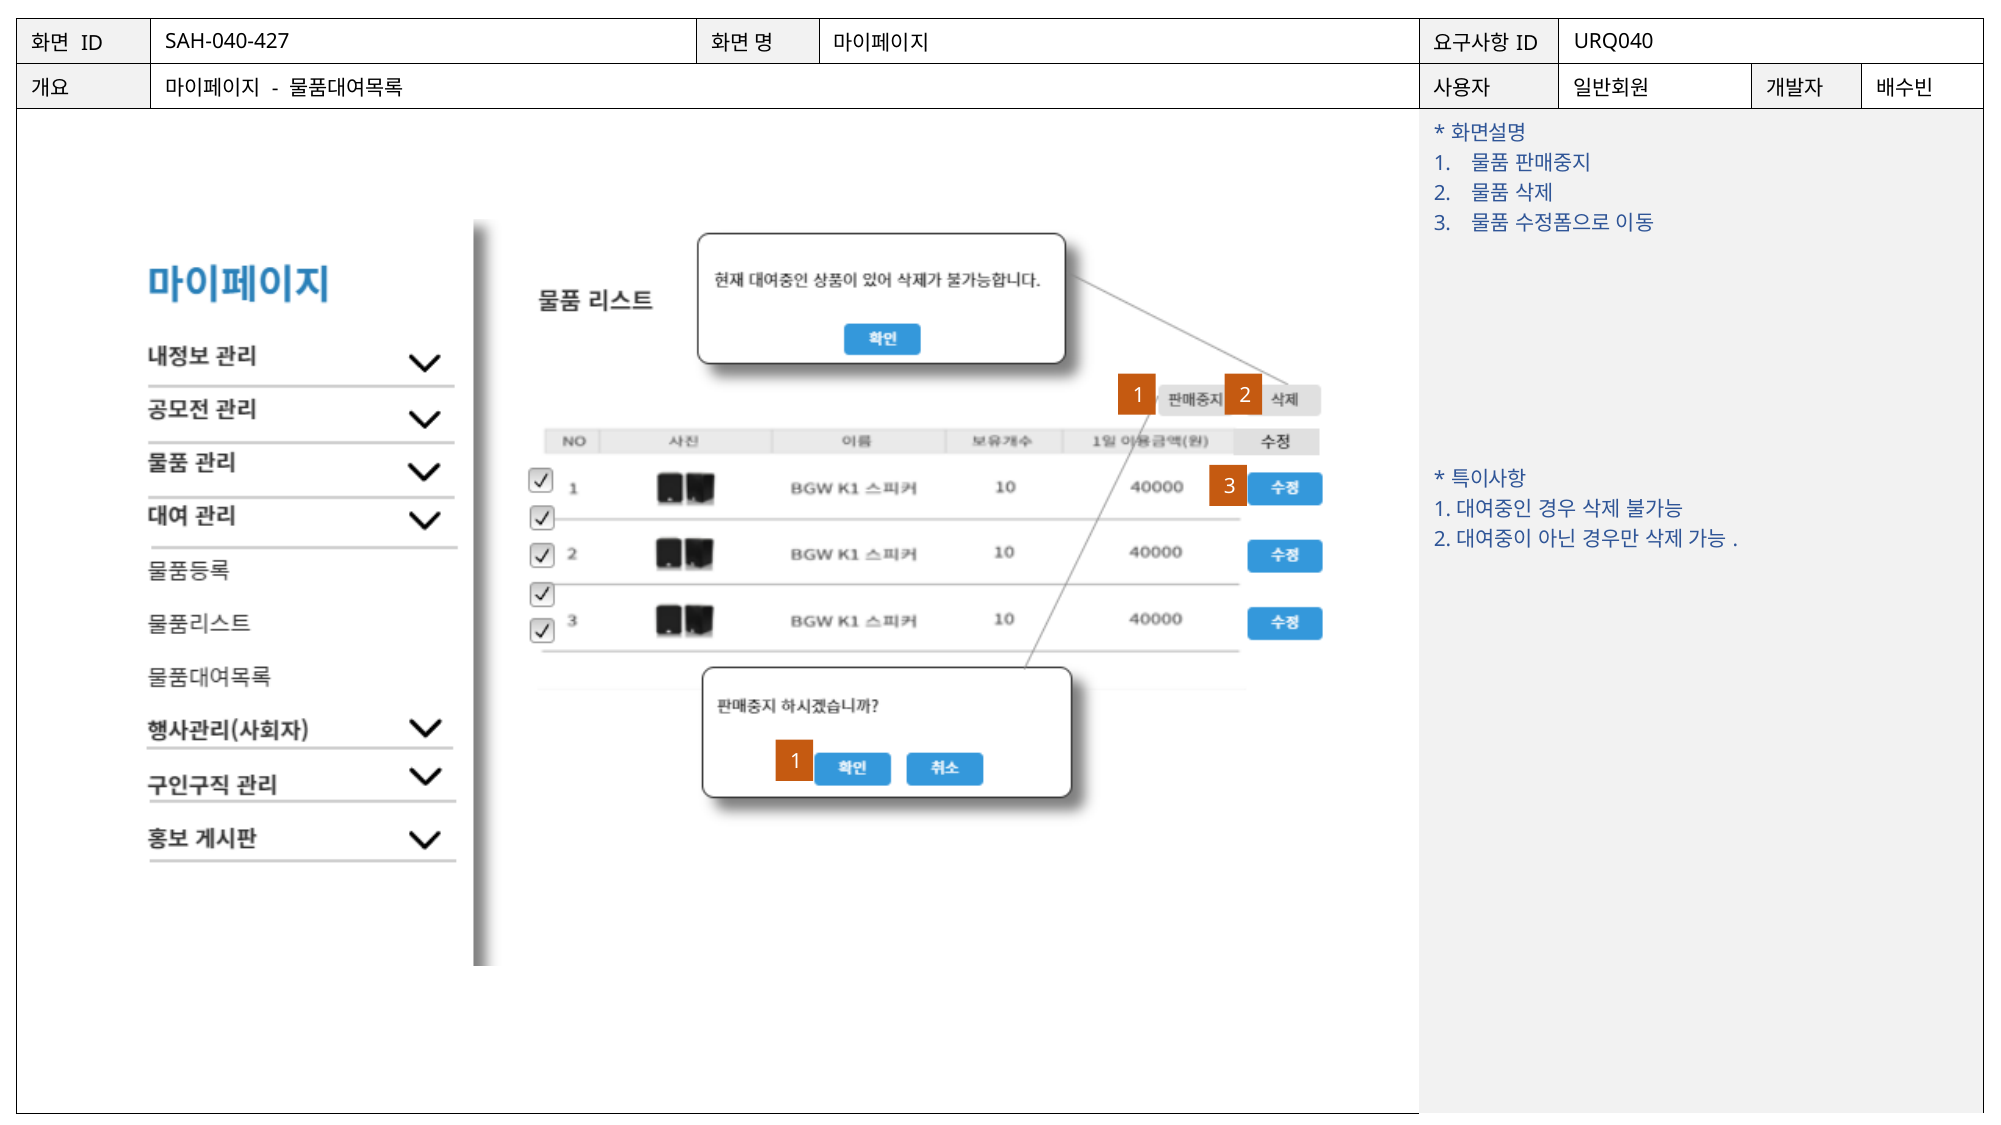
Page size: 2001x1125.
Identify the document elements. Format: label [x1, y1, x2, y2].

table_header [1420, 19, 1558, 63]
table_cell [151, 64, 1419, 108]
table_cell [17, 64, 150, 108]
table_cell [1420, 64, 1558, 108]
table_cell [17, 109, 1983, 1113]
table_header [820, 19, 1419, 63]
table_cell [1559, 64, 1751, 108]
table_header [1559, 19, 1983, 63]
table_header [17, 19, 150, 63]
picture [125, 197, 1338, 966]
table_header [151, 19, 696, 63]
table_cell [1862, 64, 1983, 108]
table_cell [1752, 64, 1861, 108]
table_header [697, 19, 819, 63]
